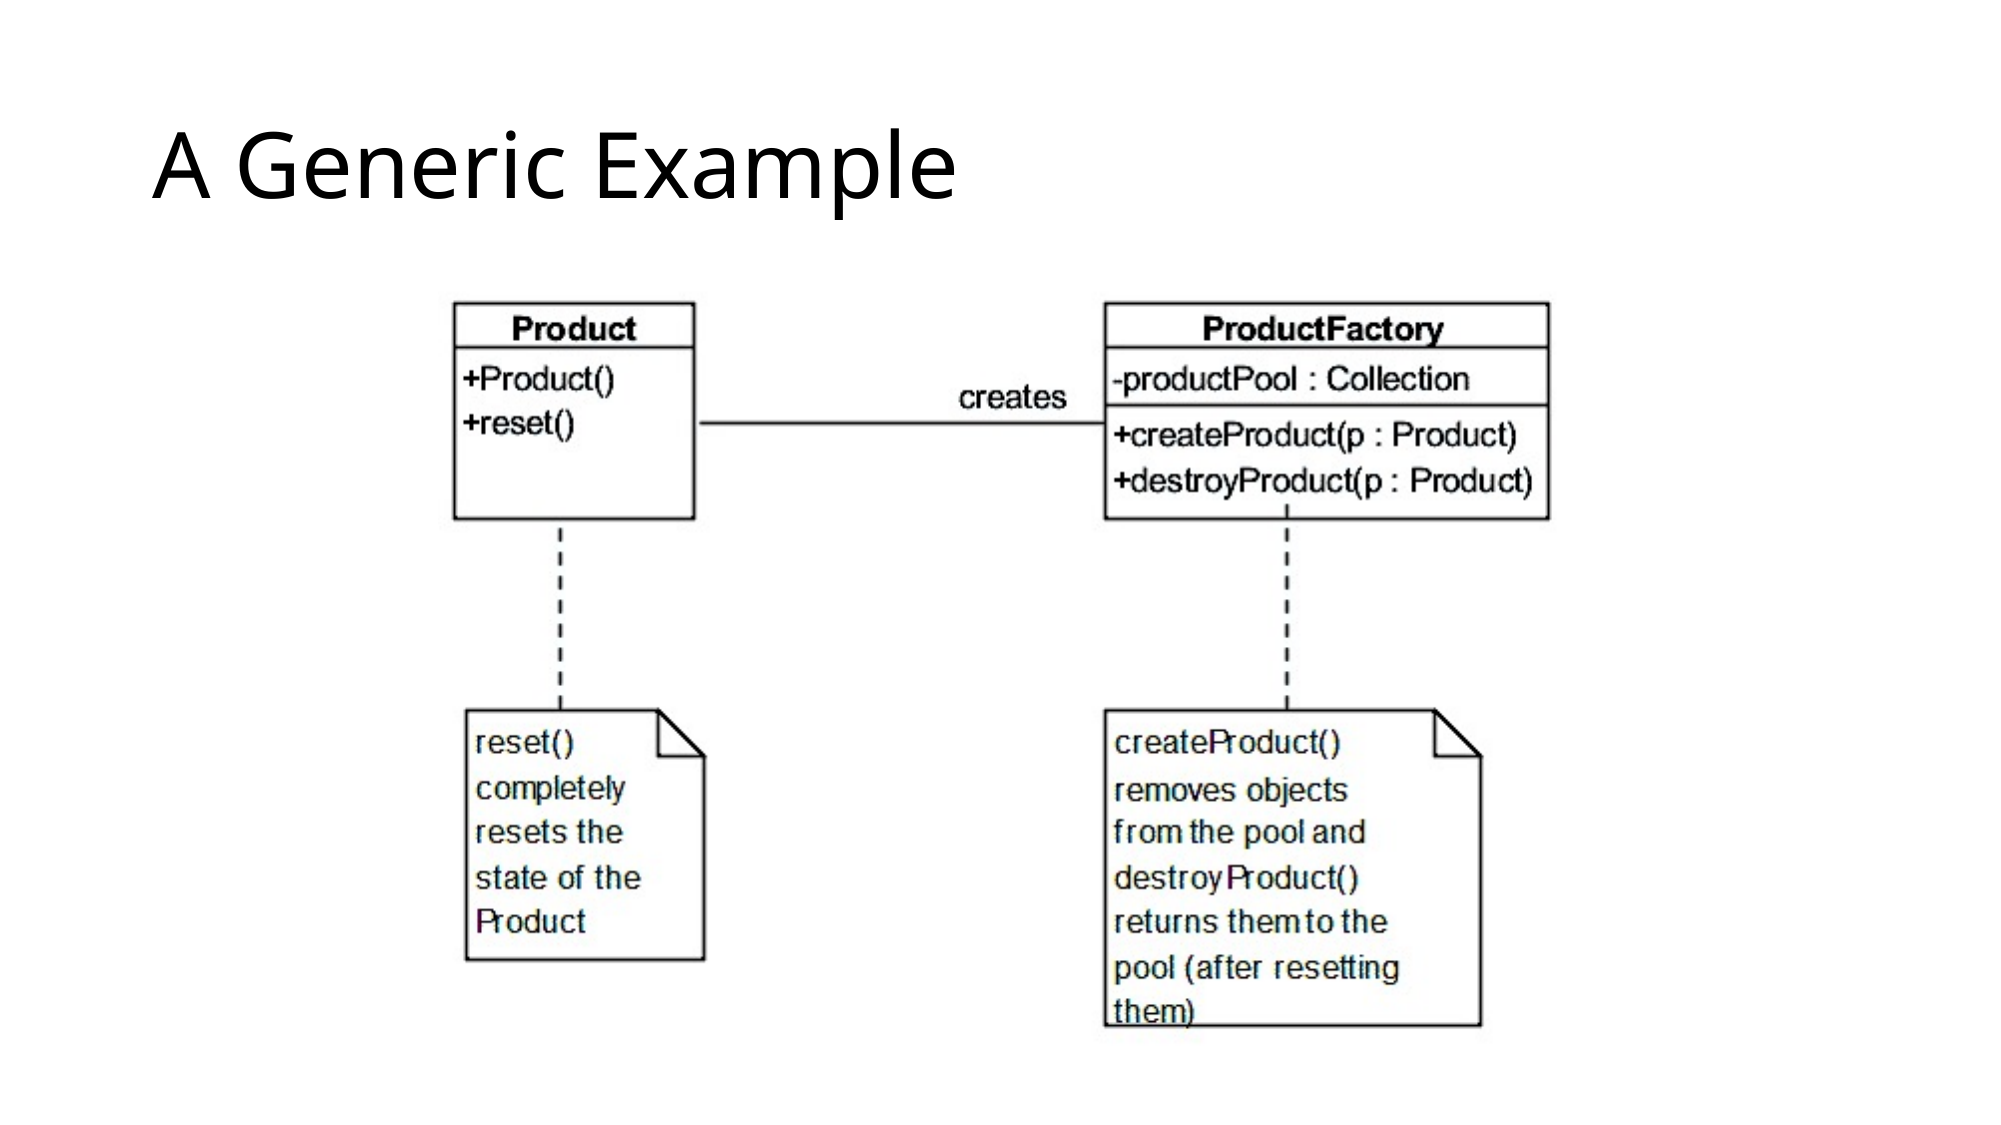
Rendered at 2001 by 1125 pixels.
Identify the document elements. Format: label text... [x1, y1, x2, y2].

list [438, 277, 1562, 1051]
title A Generic Example [137, 59, 1863, 278]
